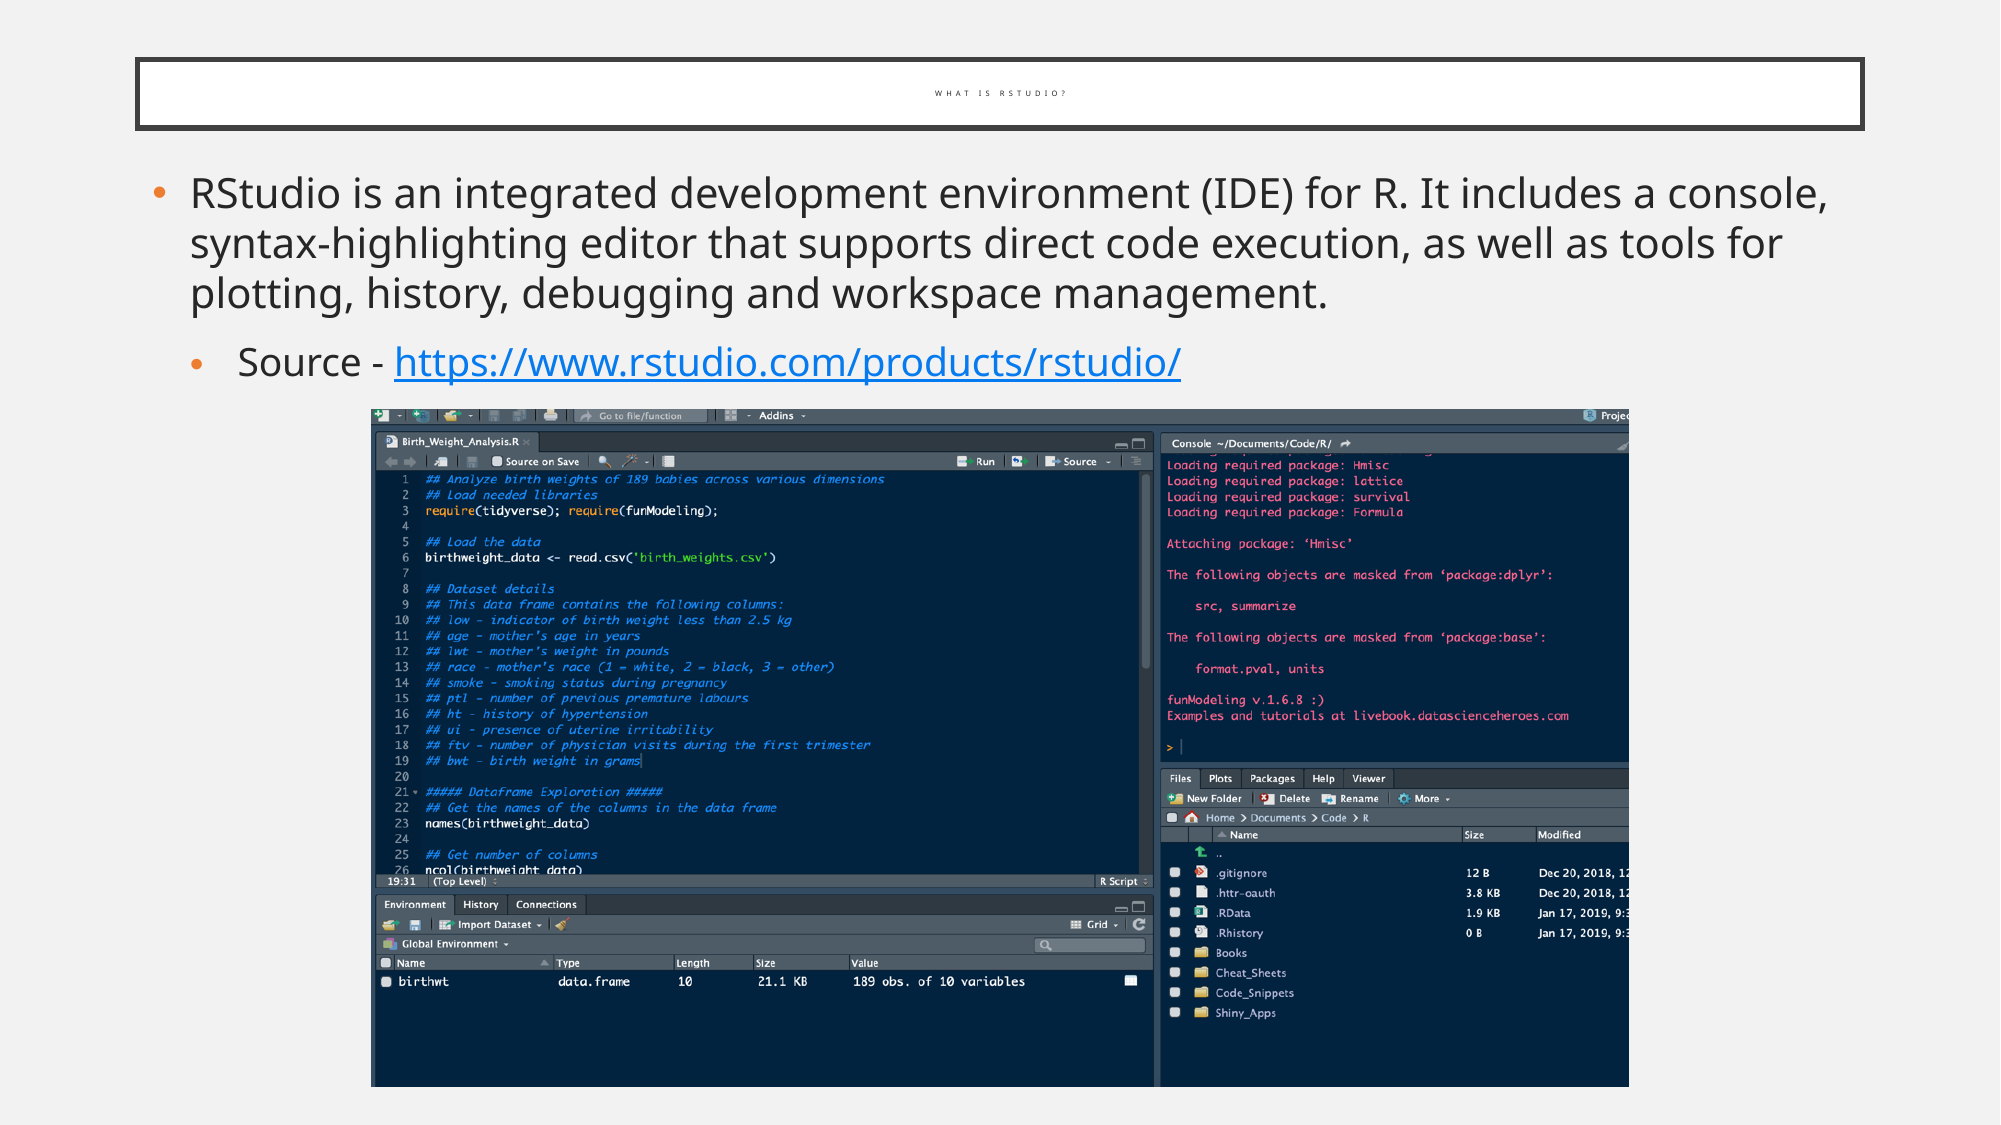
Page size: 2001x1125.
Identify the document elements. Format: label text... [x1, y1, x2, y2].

picture [371, 409, 1629, 1088]
list RStudio is an integrated development environment (IDE) for R. It includes a console, syntax-highlighting editor that supports direct code execution, as well as tools for plotting, history, debugging and workspace management. Source - https://www.rstudio.com/products/rstudio/ [137, 159, 1863, 913]
title What is RStudio? [135, 57, 1865, 131]
